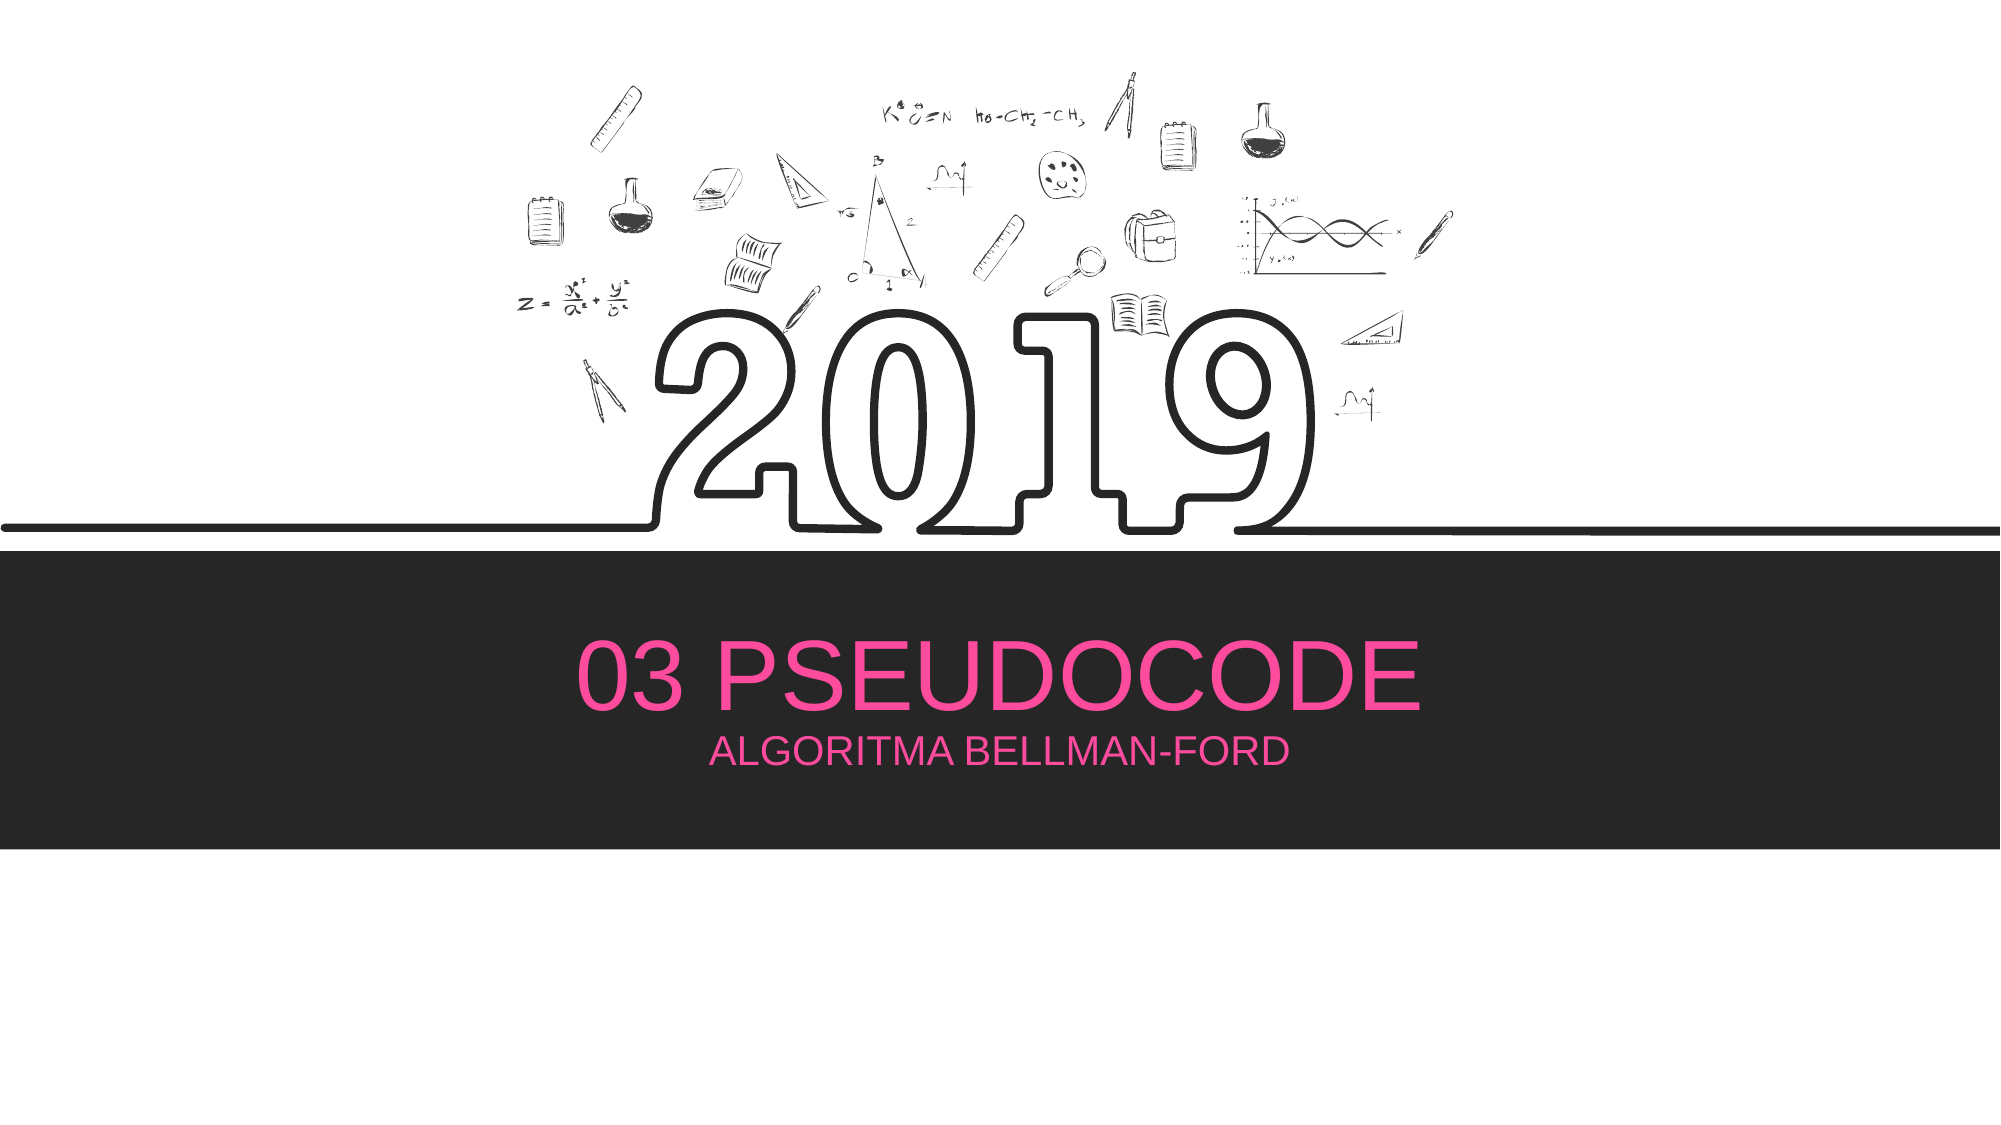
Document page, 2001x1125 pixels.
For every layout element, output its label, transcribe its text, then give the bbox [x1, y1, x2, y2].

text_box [769, 158, 836, 196]
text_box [1111, 70, 1139, 137]
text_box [1241, 102, 1286, 159]
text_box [835, 157, 937, 290]
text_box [715, 235, 789, 290]
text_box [1332, 385, 1383, 423]
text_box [796, 279, 806, 342]
text_box ALGORITMA BELLMAN-FORD [0, 716, 2000, 781]
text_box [517, 277, 631, 317]
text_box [1104, 288, 1178, 342]
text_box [925, 159, 975, 198]
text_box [1160, 120, 1198, 171]
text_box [882, 100, 1085, 127]
text_box [1210, 346, 1267, 415]
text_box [962, 239, 1038, 257]
text_box [0, 781, 2000, 850]
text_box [692, 166, 743, 211]
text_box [1428, 204, 1439, 267]
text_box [608, 177, 654, 234]
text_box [585, 355, 613, 423]
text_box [1124, 209, 1177, 263]
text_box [1237, 196, 1402, 275]
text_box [1058, 238, 1088, 310]
text_box [0, 550, 2000, 602]
text_box [0, 308, 2000, 536]
text_box [869, 343, 927, 501]
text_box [1038, 149, 1088, 200]
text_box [580, 110, 655, 128]
text_box 03 PSEUDOCODE [0, 602, 2000, 716]
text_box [527, 195, 565, 246]
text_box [1339, 308, 1405, 346]
